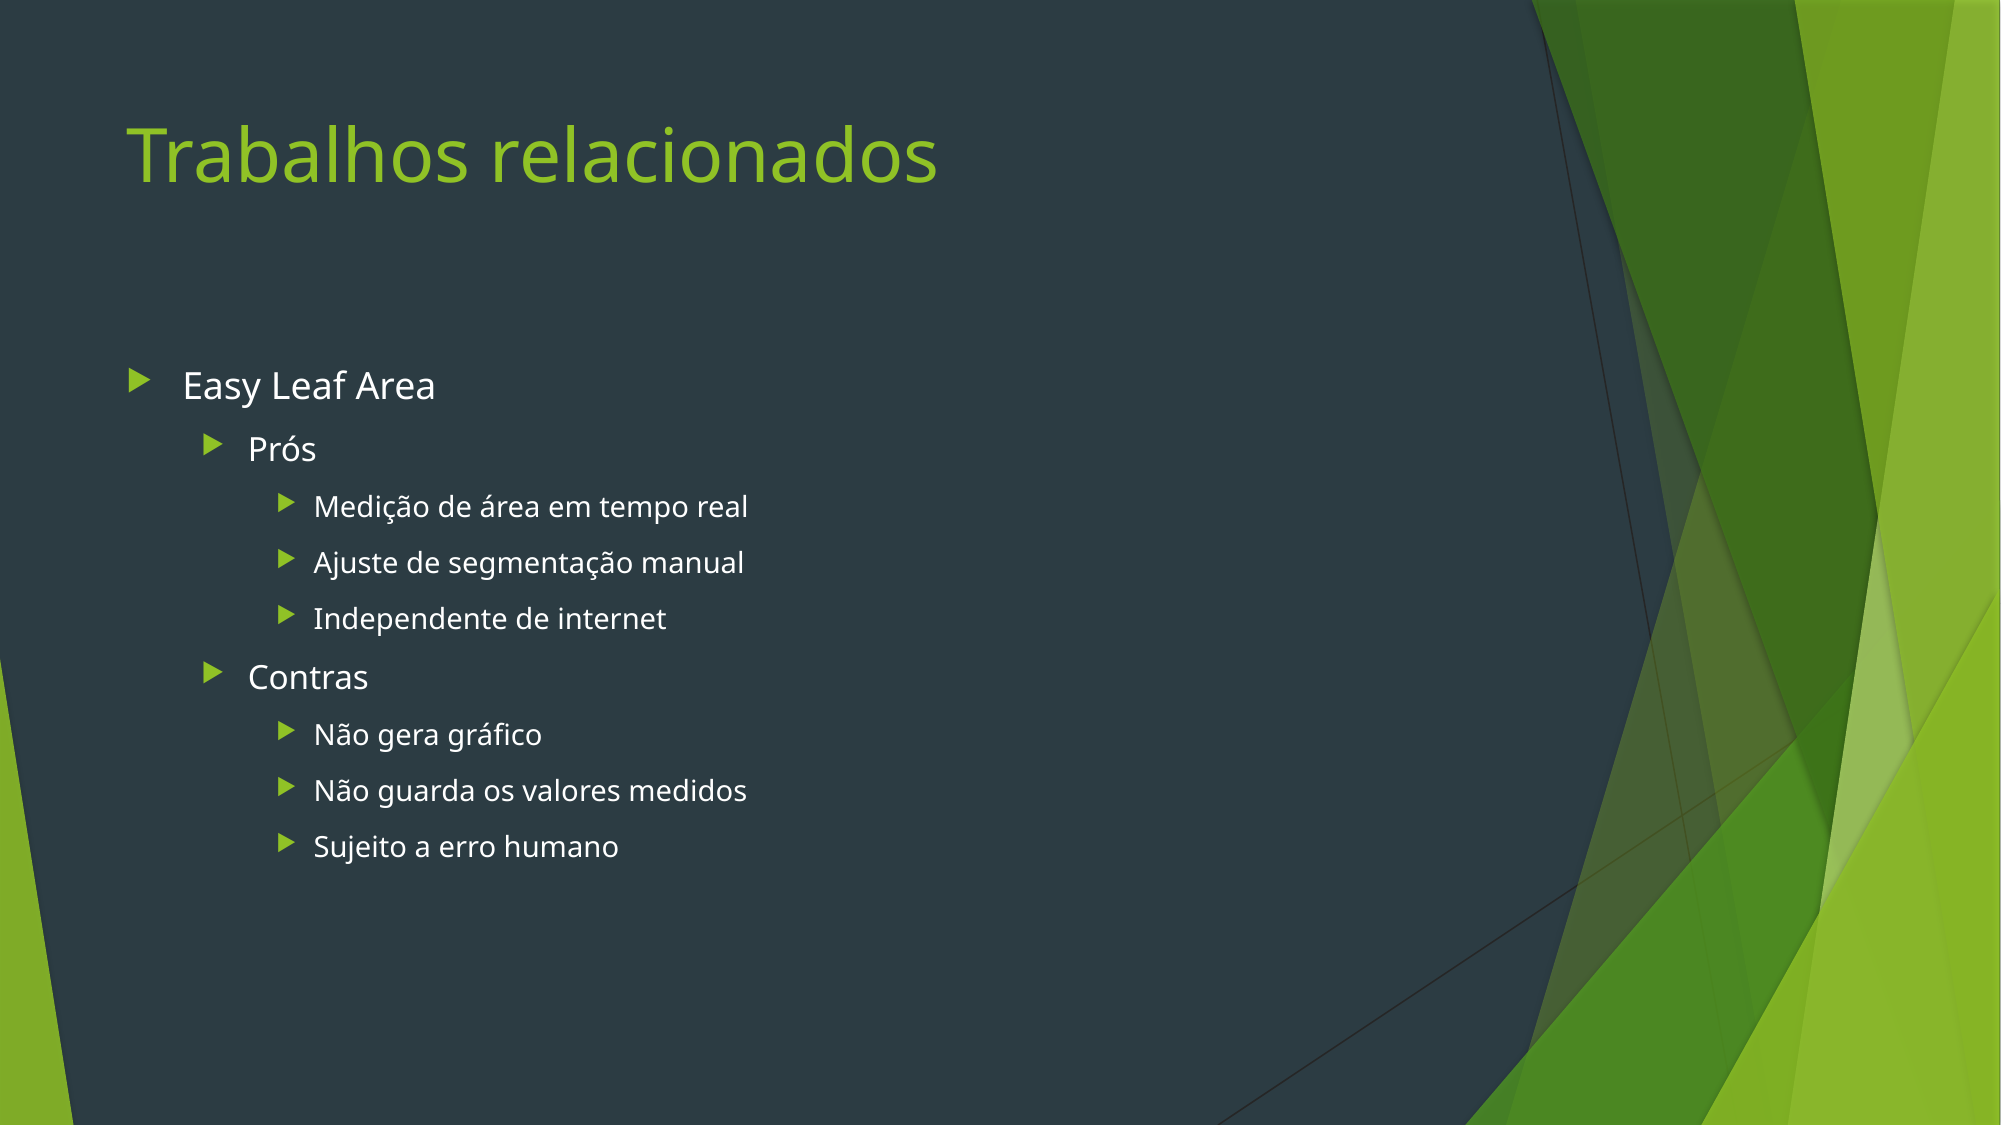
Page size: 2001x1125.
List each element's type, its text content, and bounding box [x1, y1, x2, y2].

list Easy Leaf Area Prós Medição de área em tempo real Ajuste de segmentação manual Independente de internet Contras Não gera gráfico Não guarda os valores medidos Sujeito a erro humano [111, 354, 1522, 992]
title Trabalhos relacionados [111, 99, 1522, 317]
